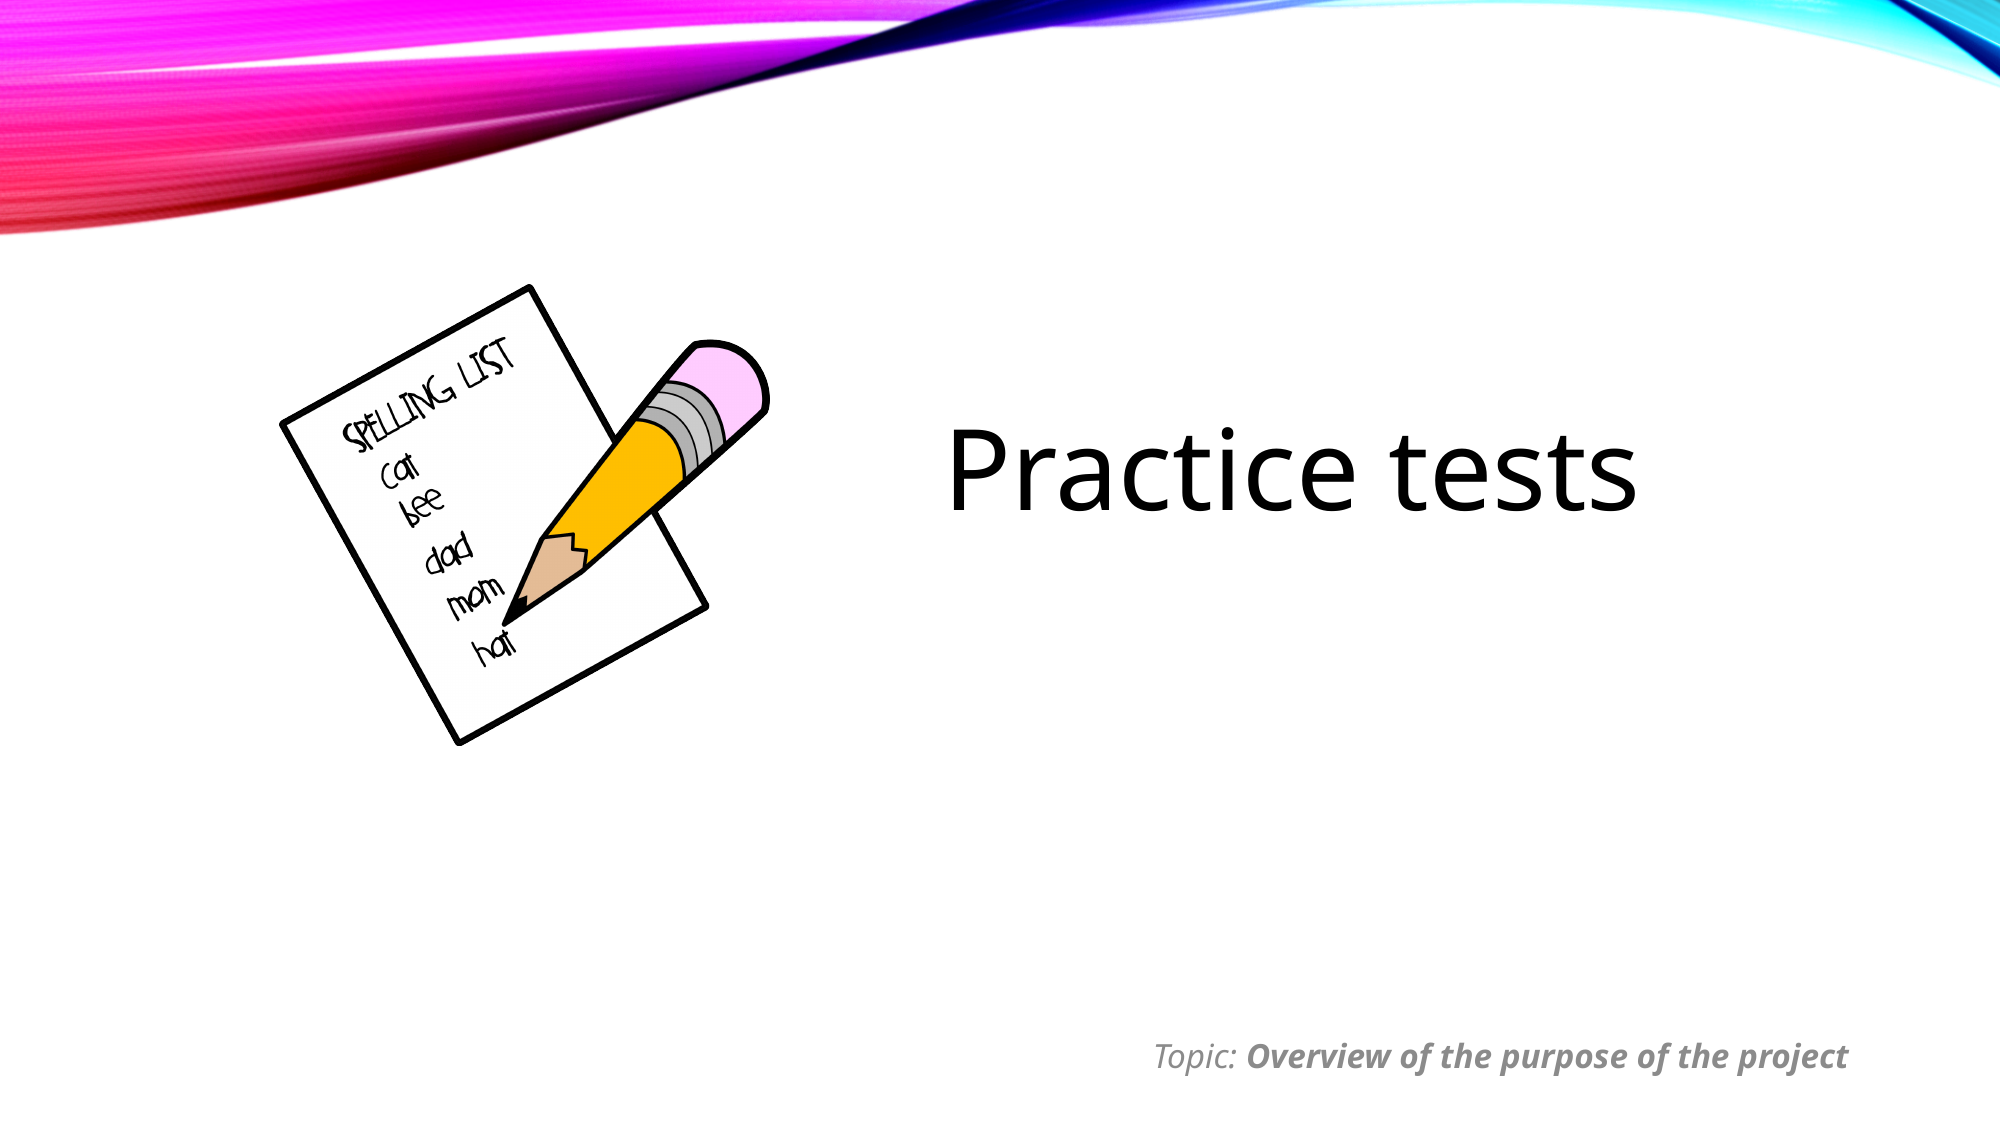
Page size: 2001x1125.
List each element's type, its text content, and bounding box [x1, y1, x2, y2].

text_box Practice tests [928, 390, 1657, 541]
footer Topic: Overview of the purpose of the project [1137, 1021, 1915, 1089]
picture [0, 0, 2000, 237]
picture [1910, 0, 2000, 45]
picture [1890, 0, 2000, 75]
picture [279, 284, 770, 747]
